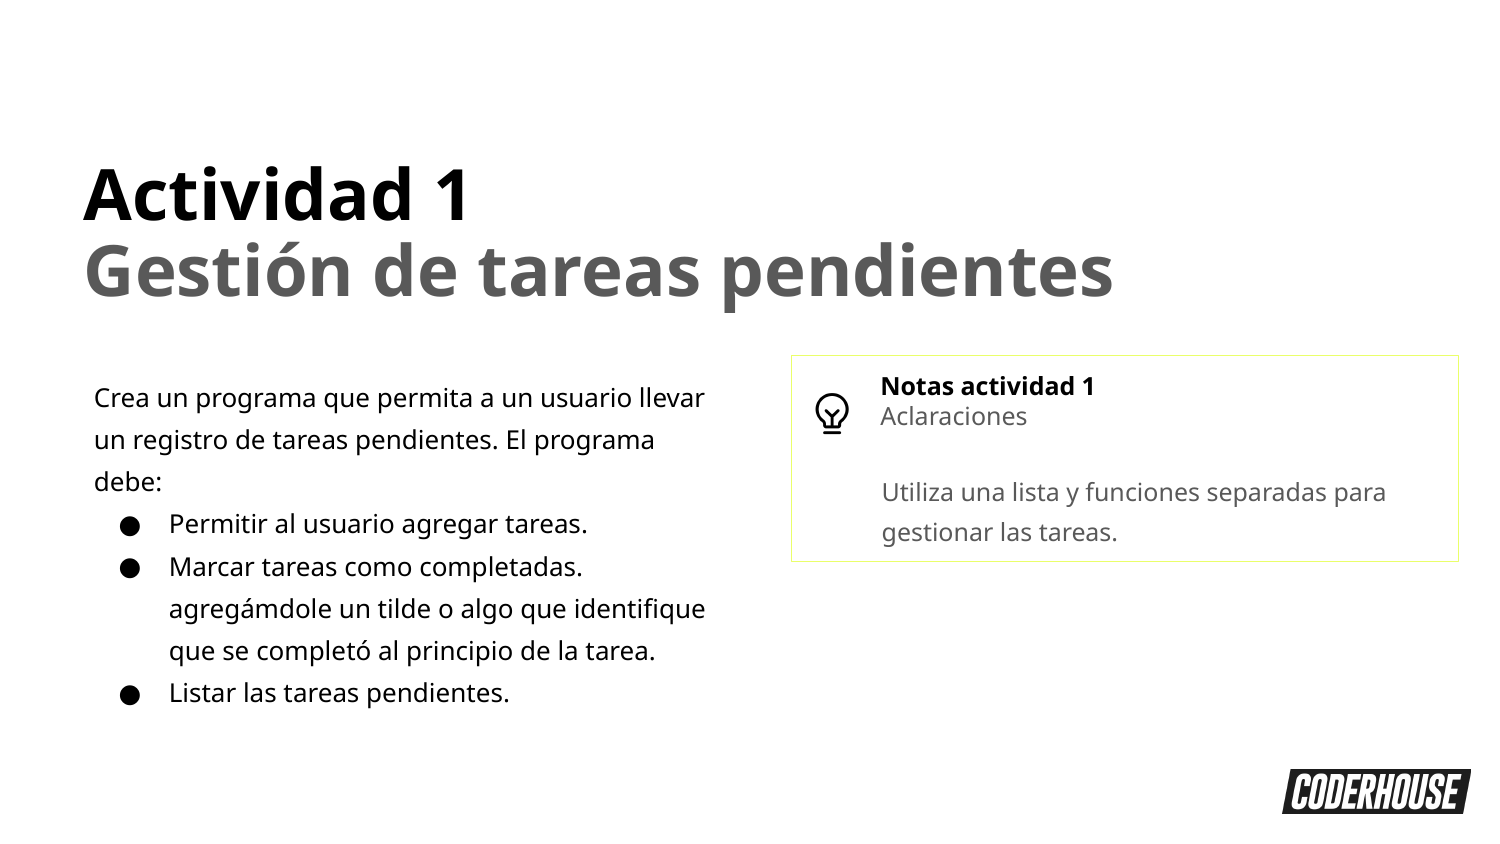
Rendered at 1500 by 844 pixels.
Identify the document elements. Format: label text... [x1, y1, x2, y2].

text_box Crea un programa que permita a un usuario llevar un registro de tareas pendientes. El programa debe: Permitir al usuario agregar tareas. Marcar tareas como completadas. agregámdole un tilde o algo que identifique que se completó al principio de la tarea. Listar las tareas pendientes. [79, 355, 742, 769]
text_box Notas actividad 1 Aclaraciones Utiliza una lista y funciones separadas para gestionar las tareas. [791, 355, 1459, 562]
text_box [793, 375, 871, 452]
picture [1281, 769, 1471, 814]
text_box Actividad 1 Gestión de tareas pendientes [68, 144, 1256, 327]
